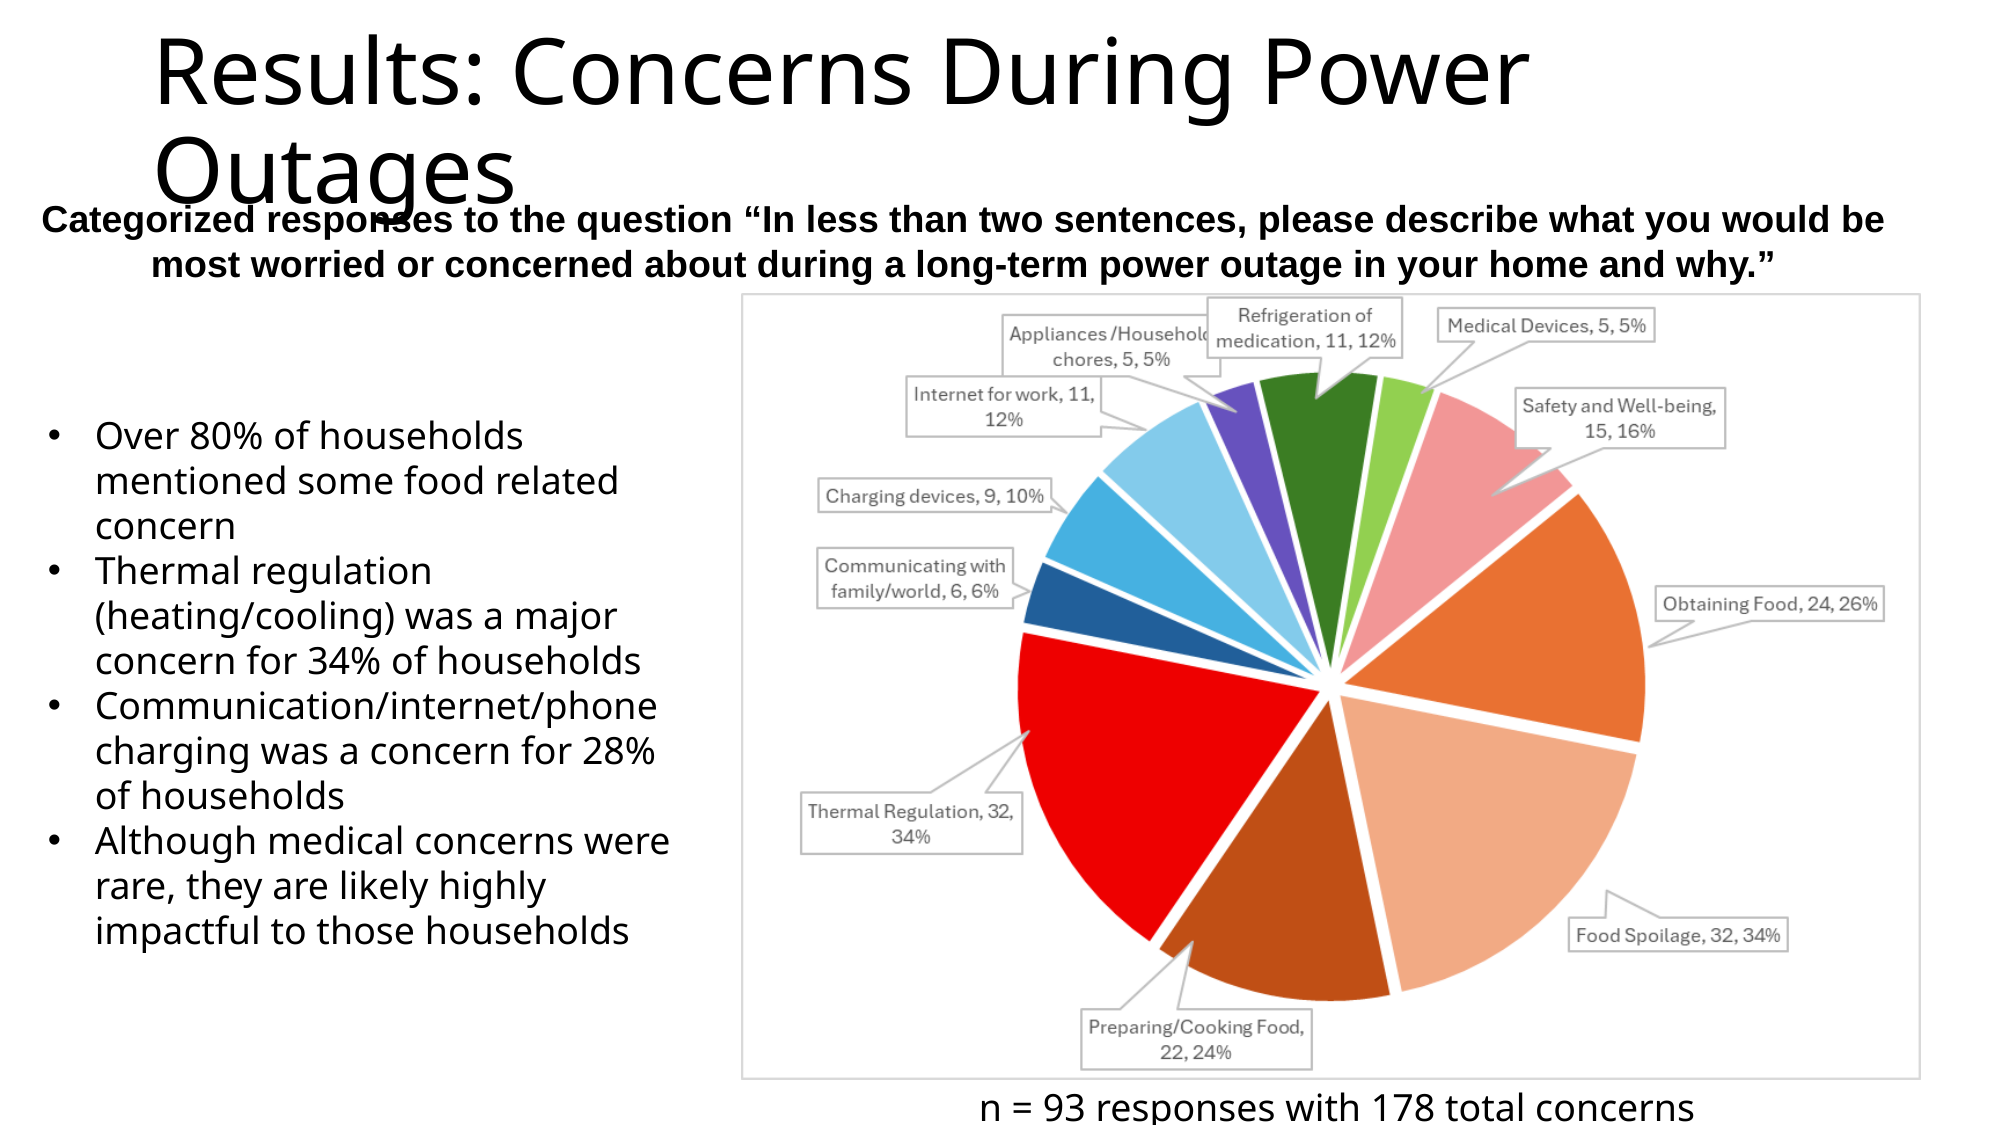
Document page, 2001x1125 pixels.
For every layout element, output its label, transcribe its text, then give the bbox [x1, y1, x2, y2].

picture [740, 292, 1922, 1080]
title Results: Concerns During Power Outages [137, 15, 1863, 187]
text_box Categorized responses to the question “In less than two sentences, please describe what you would be most worried or concerned about during a long-term power outage in your home and why.” [0, 187, 1943, 292]
text_box n = 93 responses with 178 total concerns [963, 1080, 1792, 1125]
text_box Over 80% of households mentioned some food related concern Thermal regulation (heating/cooling) was a major concern for 34% of households Communication/internet/phone charging was a concern for 28% of households Although medical concerns were rare, they are likely highly impactful to those households [33, 404, 694, 960]
